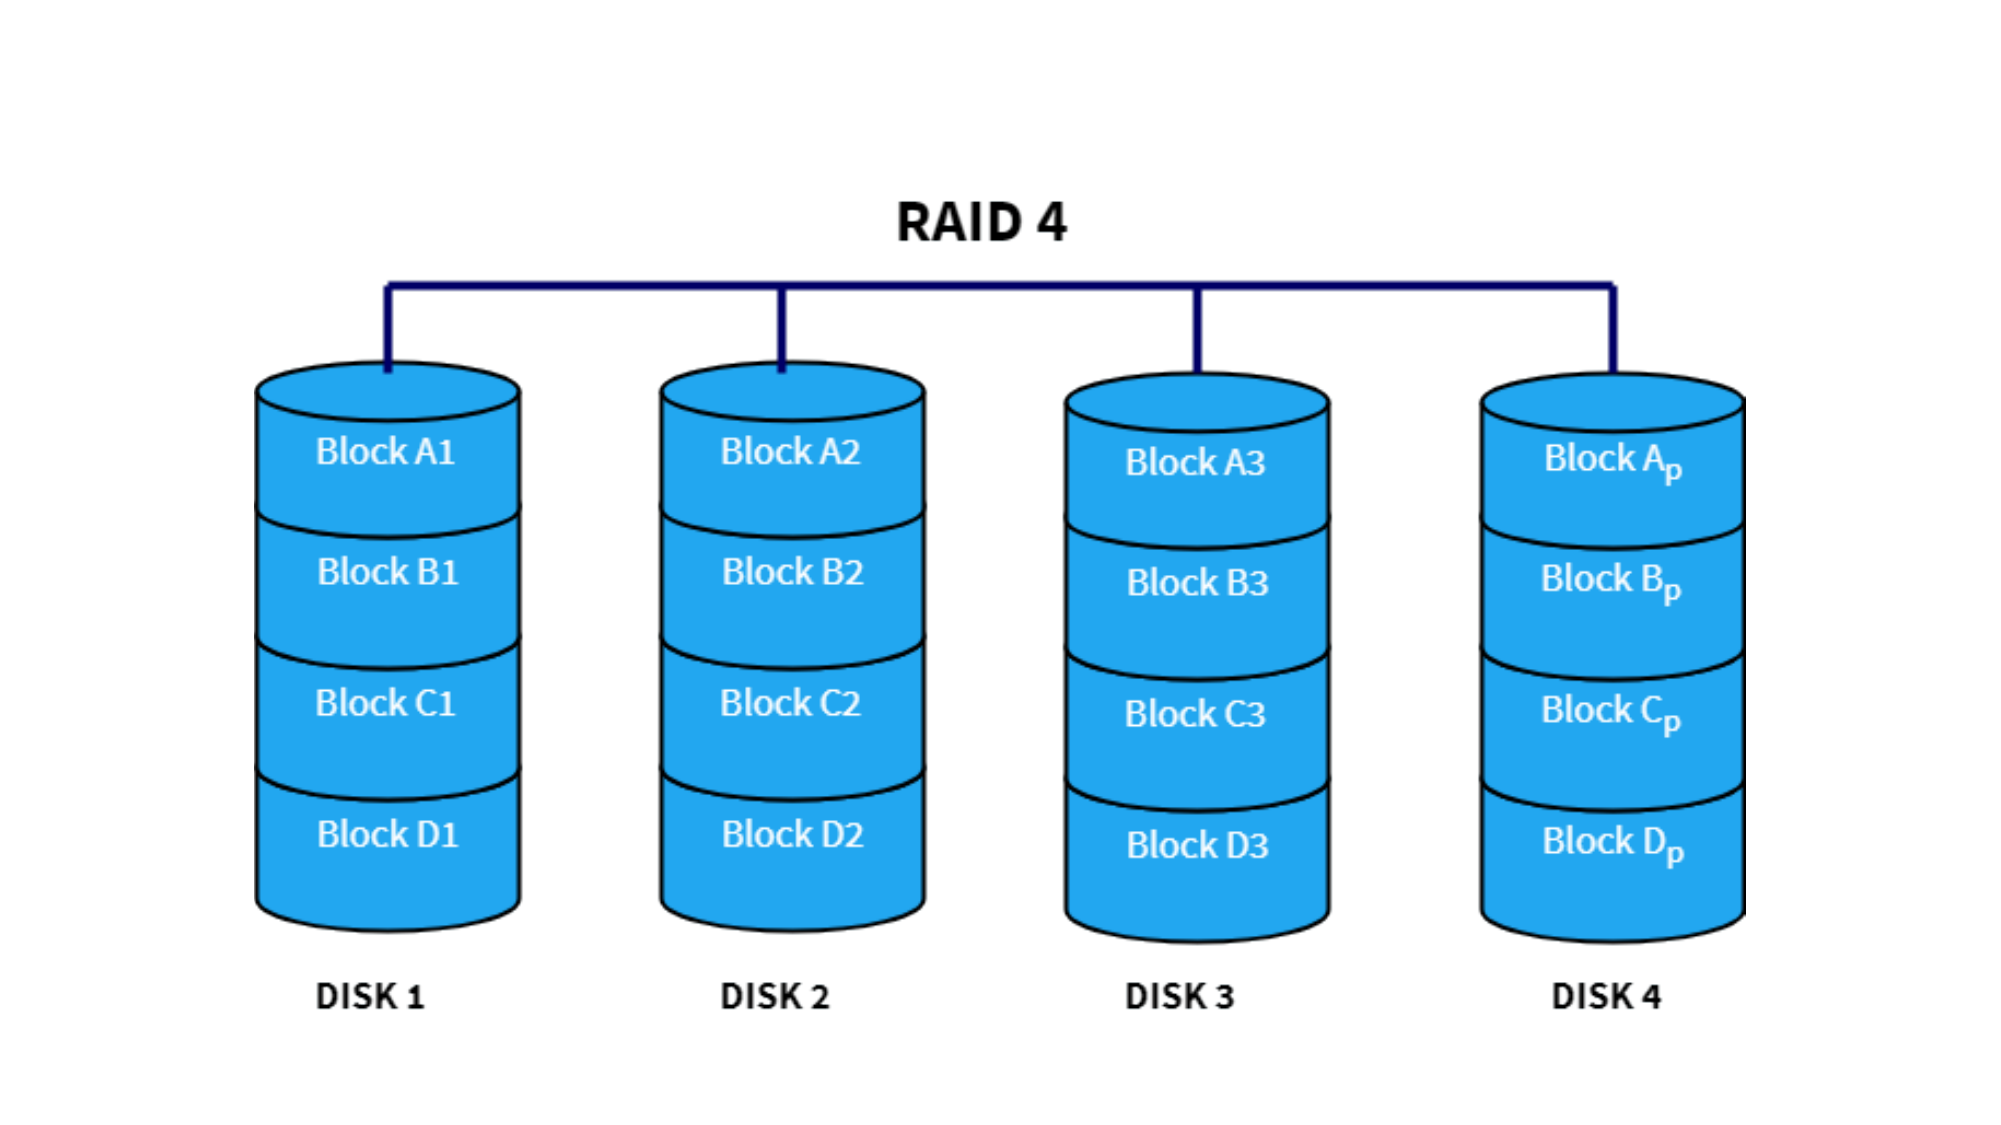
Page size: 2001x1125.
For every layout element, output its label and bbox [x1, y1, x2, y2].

picture [254, 143, 1746, 1016]
